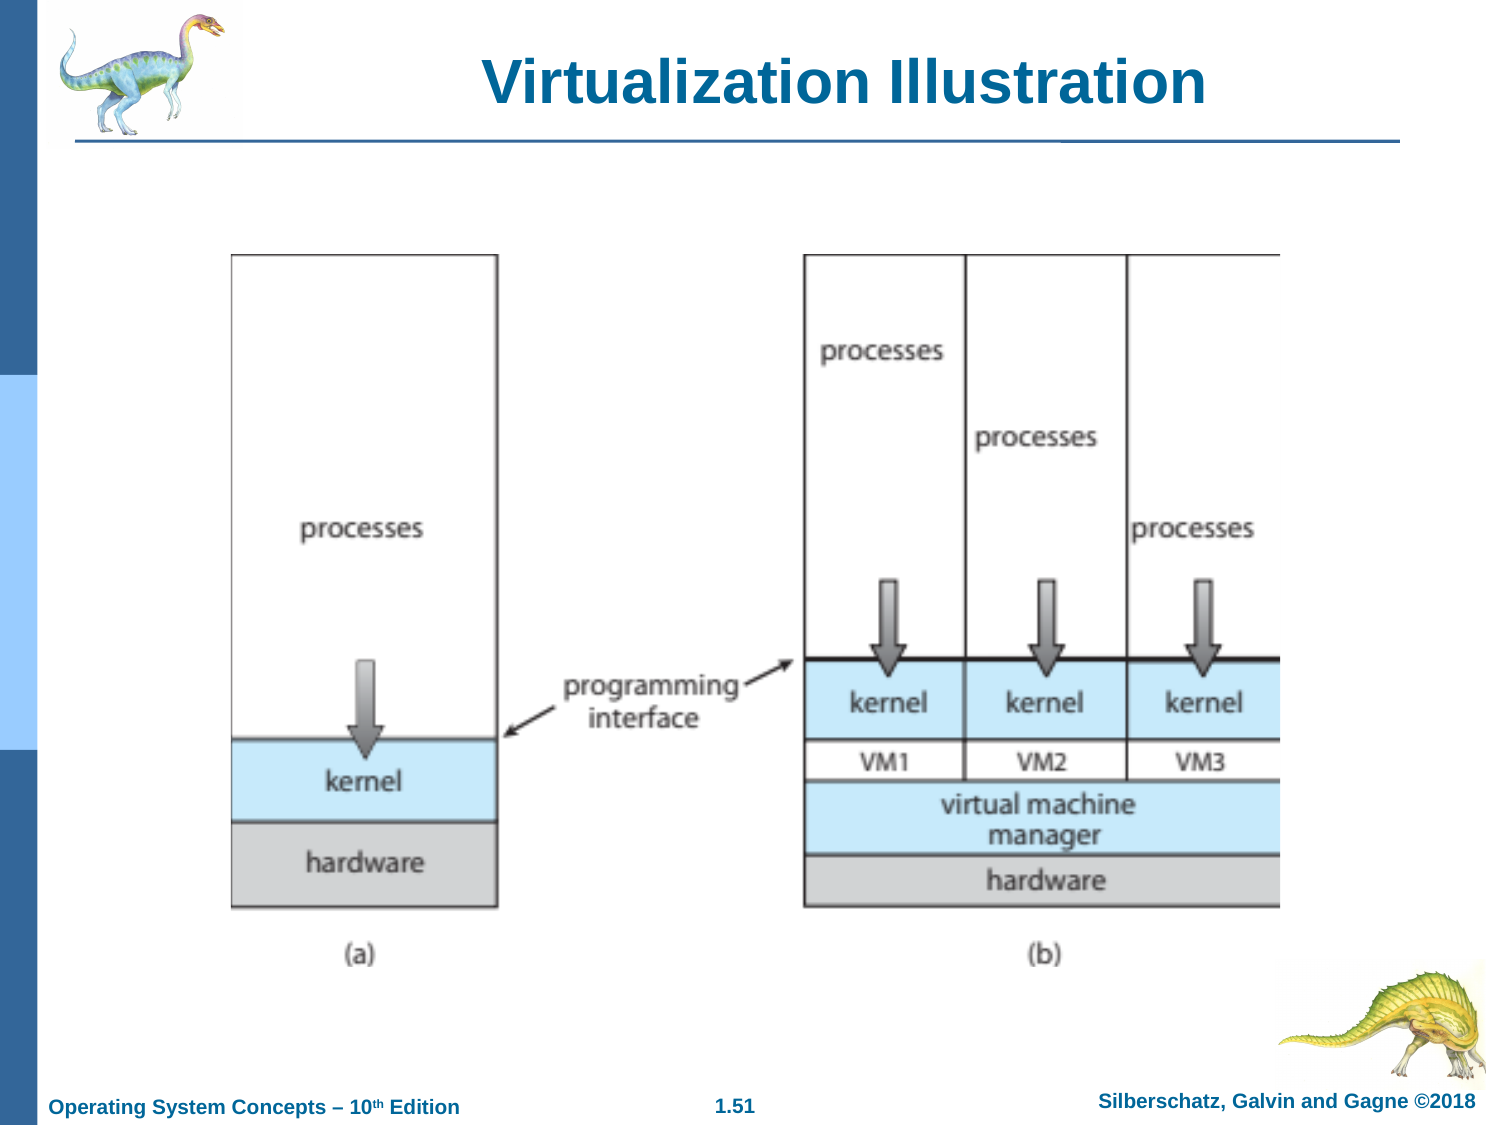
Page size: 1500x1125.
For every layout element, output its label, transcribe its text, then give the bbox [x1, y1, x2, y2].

title Virtualization Illustration [217, 25, 1472, 124]
picture [46, 0, 243, 149]
picture [230, 254, 1486, 1090]
